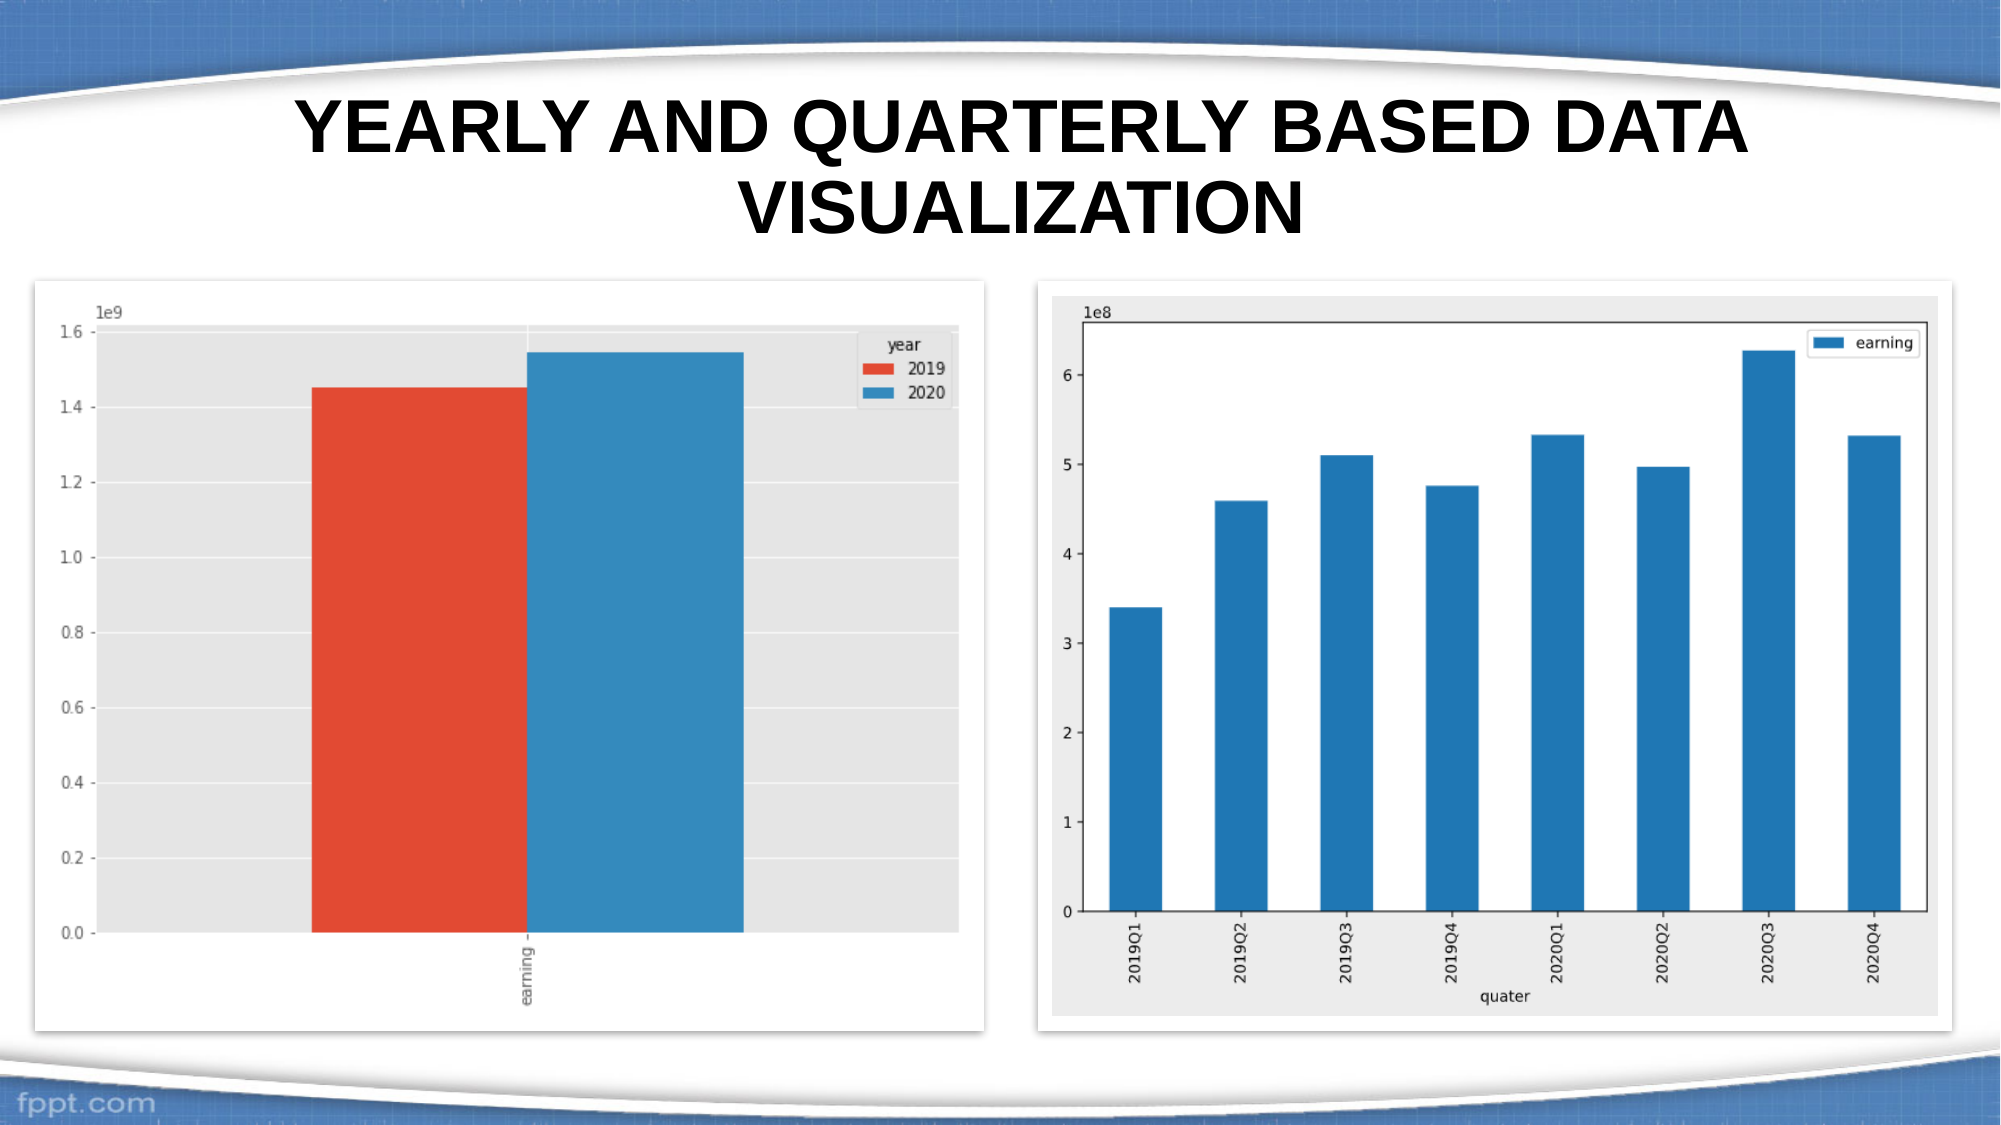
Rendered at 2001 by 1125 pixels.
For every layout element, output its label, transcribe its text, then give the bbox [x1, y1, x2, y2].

title YEARLY AND QUARTERLY BASED DATA VISUALIZATION [105, 59, 1938, 278]
picture [0, 0, 2001, 1125]
